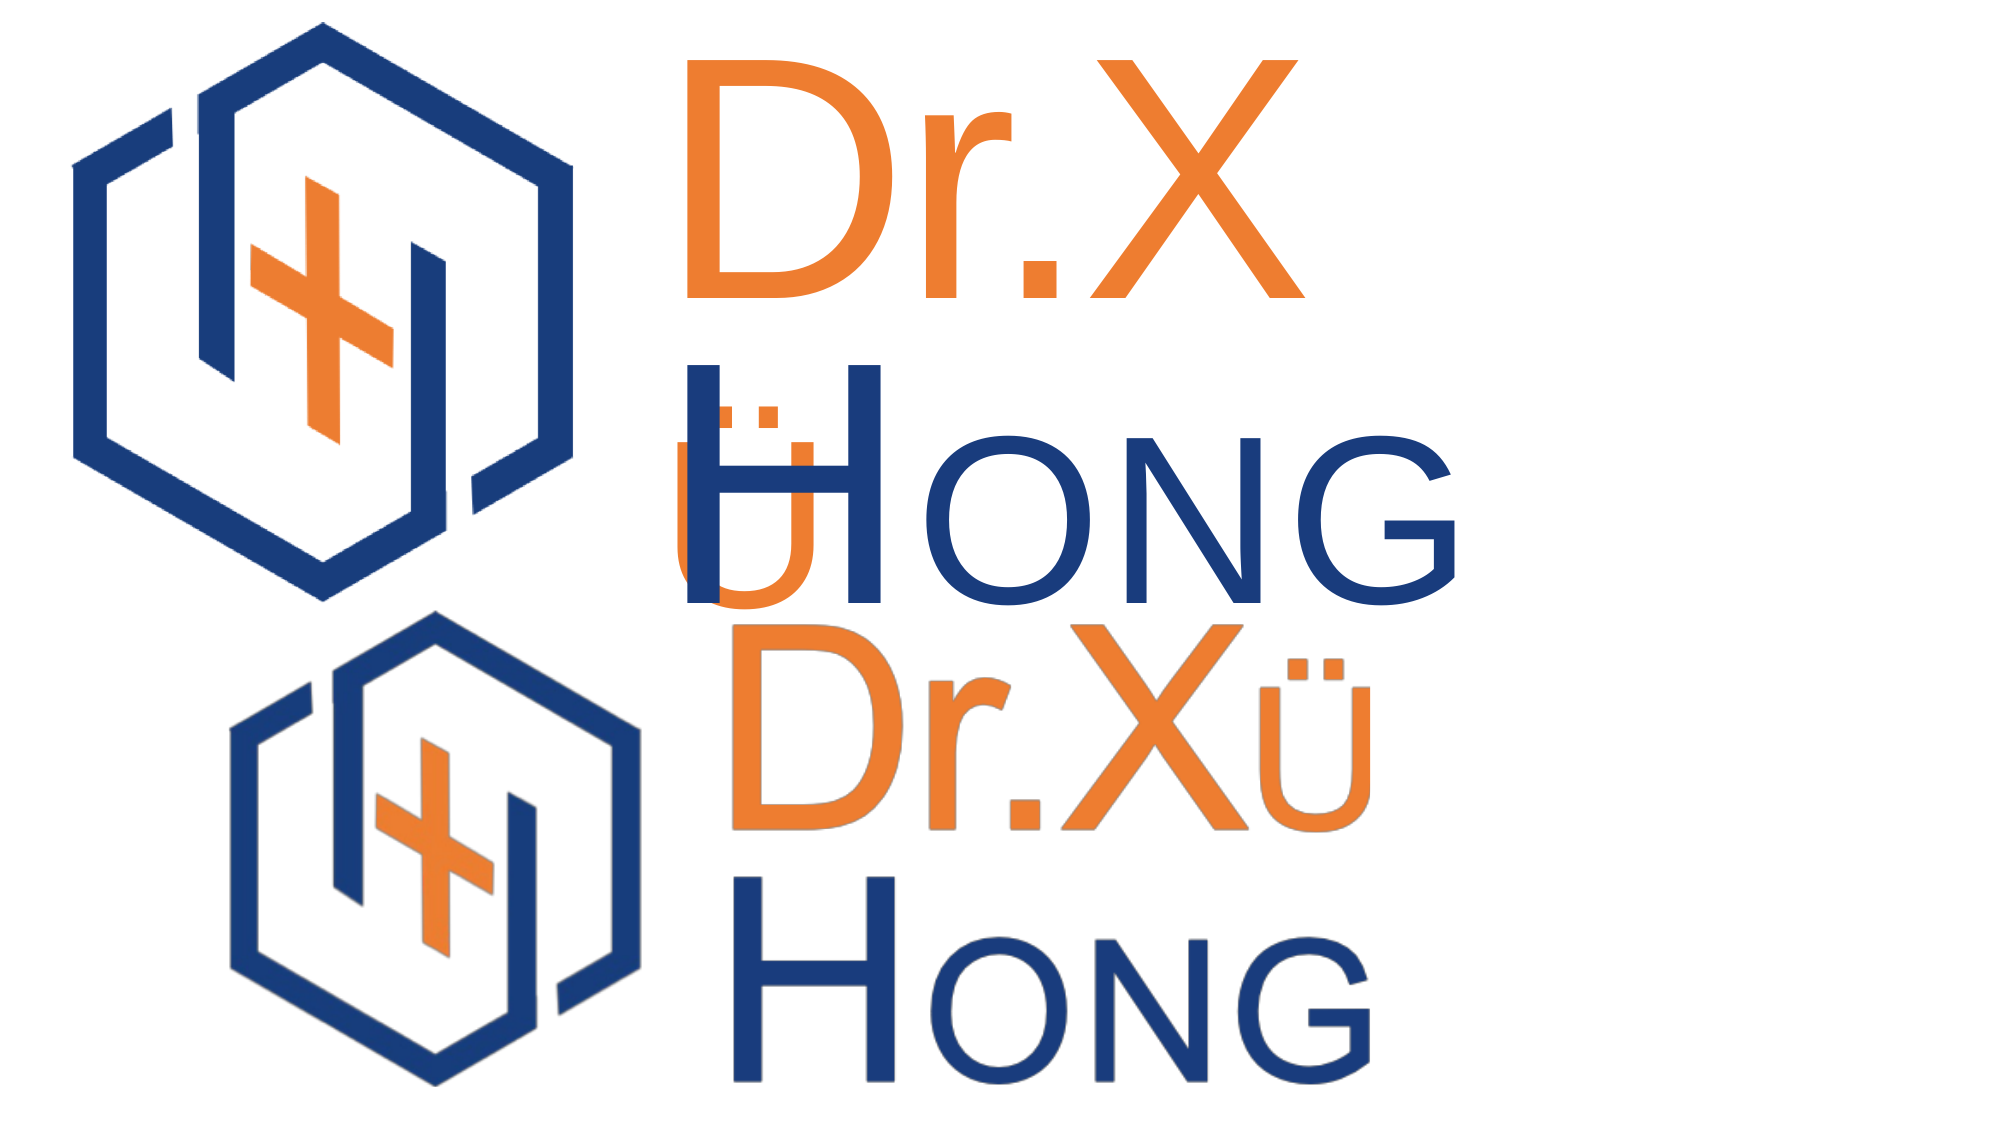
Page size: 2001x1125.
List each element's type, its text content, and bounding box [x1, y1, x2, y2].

text_box HONG [644, 250, 1531, 680]
picture [69, 22, 1371, 1087]
text_box Dr.XÜ [644, 0, 1497, 250]
